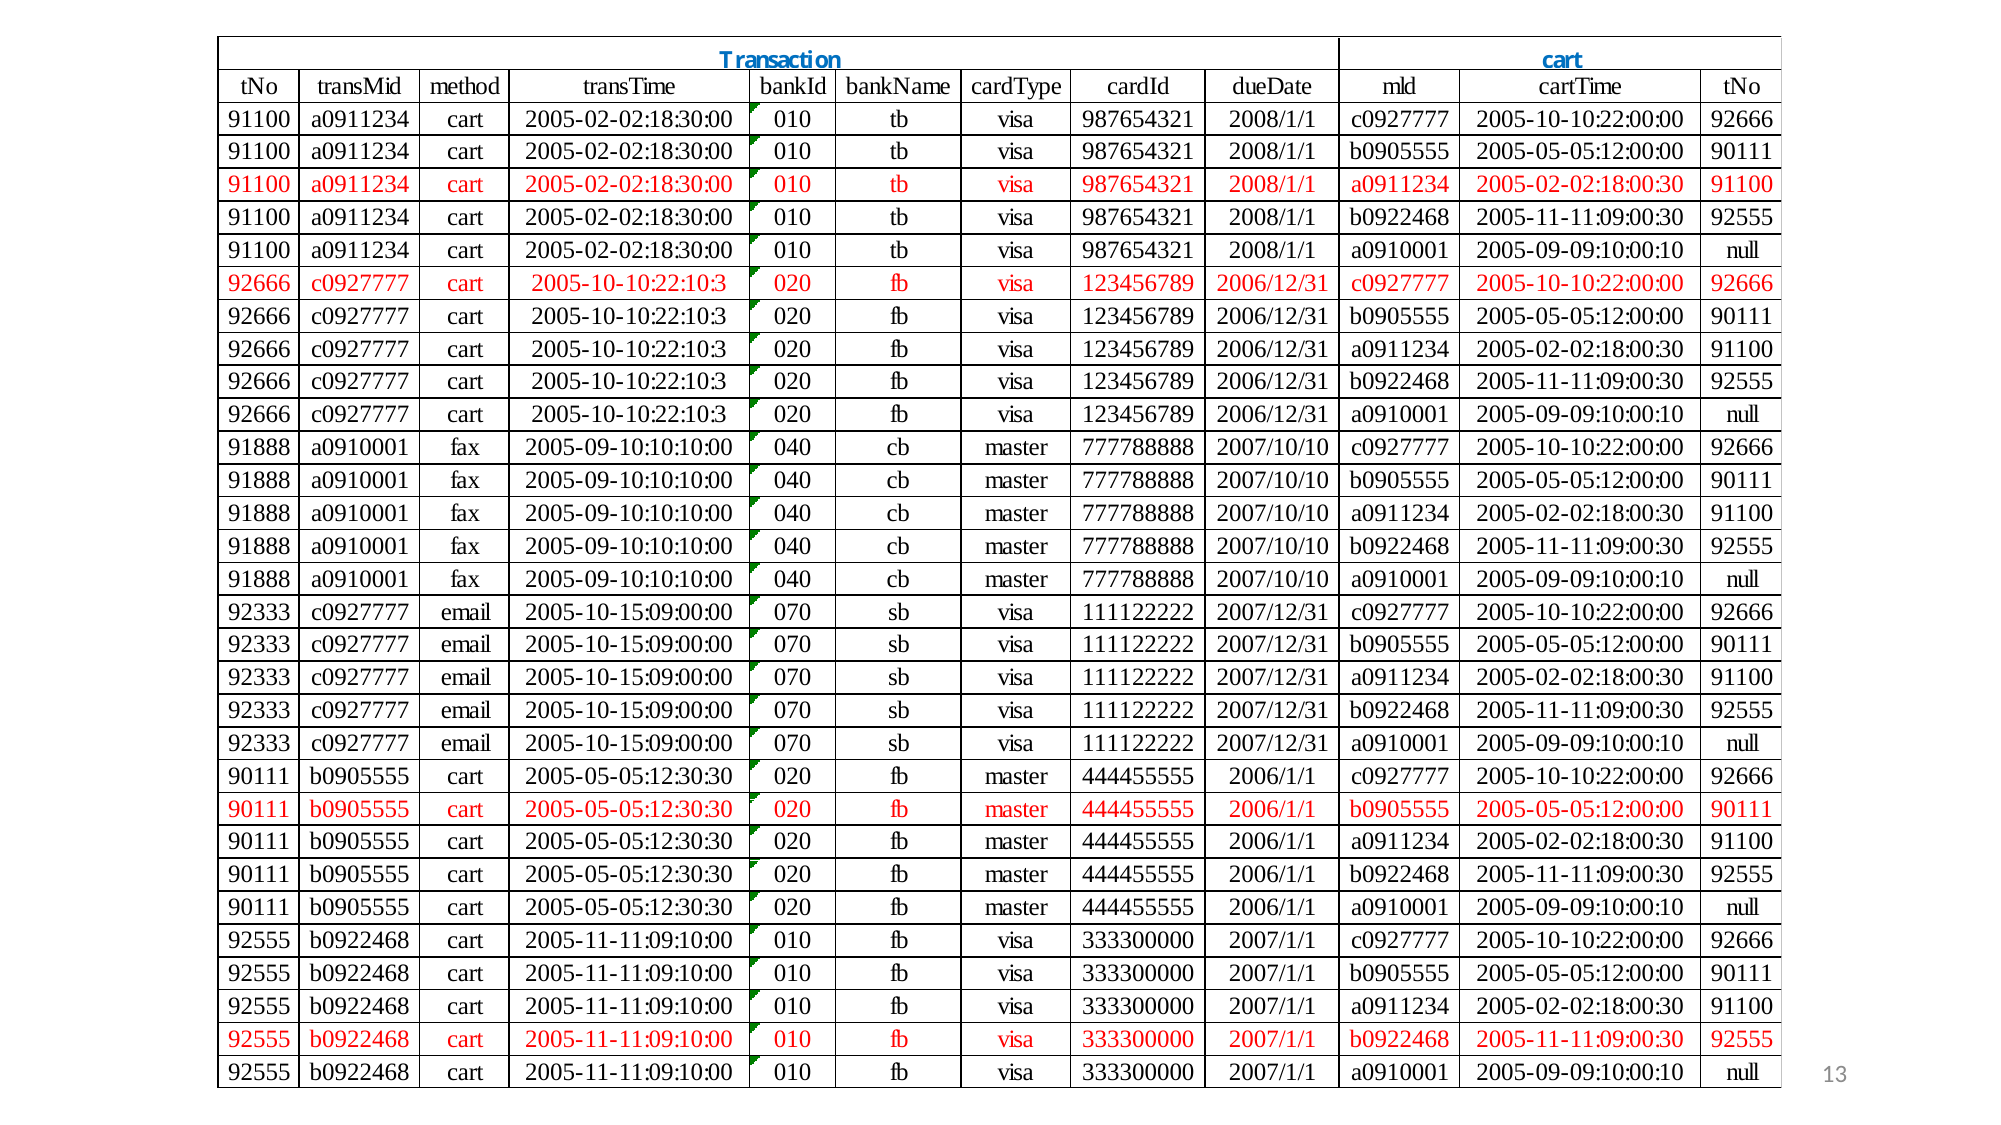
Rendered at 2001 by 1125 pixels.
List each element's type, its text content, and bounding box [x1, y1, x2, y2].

picture [217, 35, 1783, 1090]
slide_number 13 [1412, 1042, 1863, 1103]
